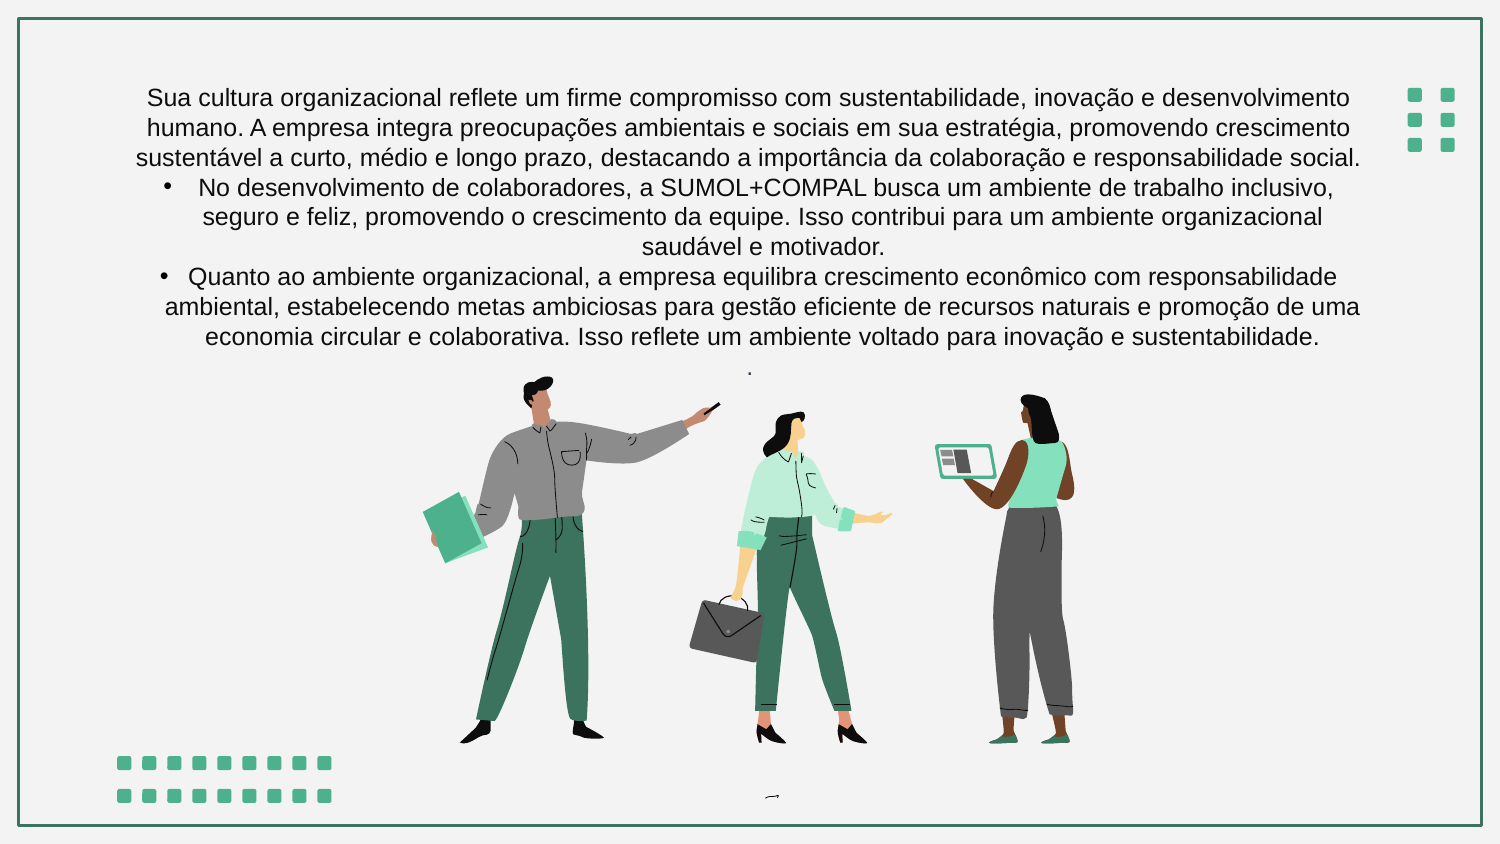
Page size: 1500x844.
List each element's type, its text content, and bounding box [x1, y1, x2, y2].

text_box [934, 394, 1078, 744]
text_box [422, 376, 721, 744]
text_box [688, 411, 893, 744]
text_box Sua cultura organizacional reflete um firme compromisso com sustentabilidade, inovação e desenvolvimento humano. A empresa integra preocupações ambientais e sociais em sua estratégia, promovendo crescimento sustentável a curto, médio e longo prazo, destacando a importância da colaboração e responsabilidade social. No desenvolvimento de colaboradores, a SUMOL+COMPAL busca um ambiente de trabalho inclusivo, seguro e feliz, promovendo o crescimento da equipe. Isso contribui para um ambiente organizacional saudável e motivador. Quanto ao ambiente organizacional, a empresa equilibra crescimento econômico com responsabilidade ambiental, estabelecendo metas ambiciosas para gestão eficiente de recursos naturais e promoção de uma economia circular e colaborativa. Isso reflete um ambiente voltado para inovação e sustentabilidade. . [118, 66, 1382, 370]
